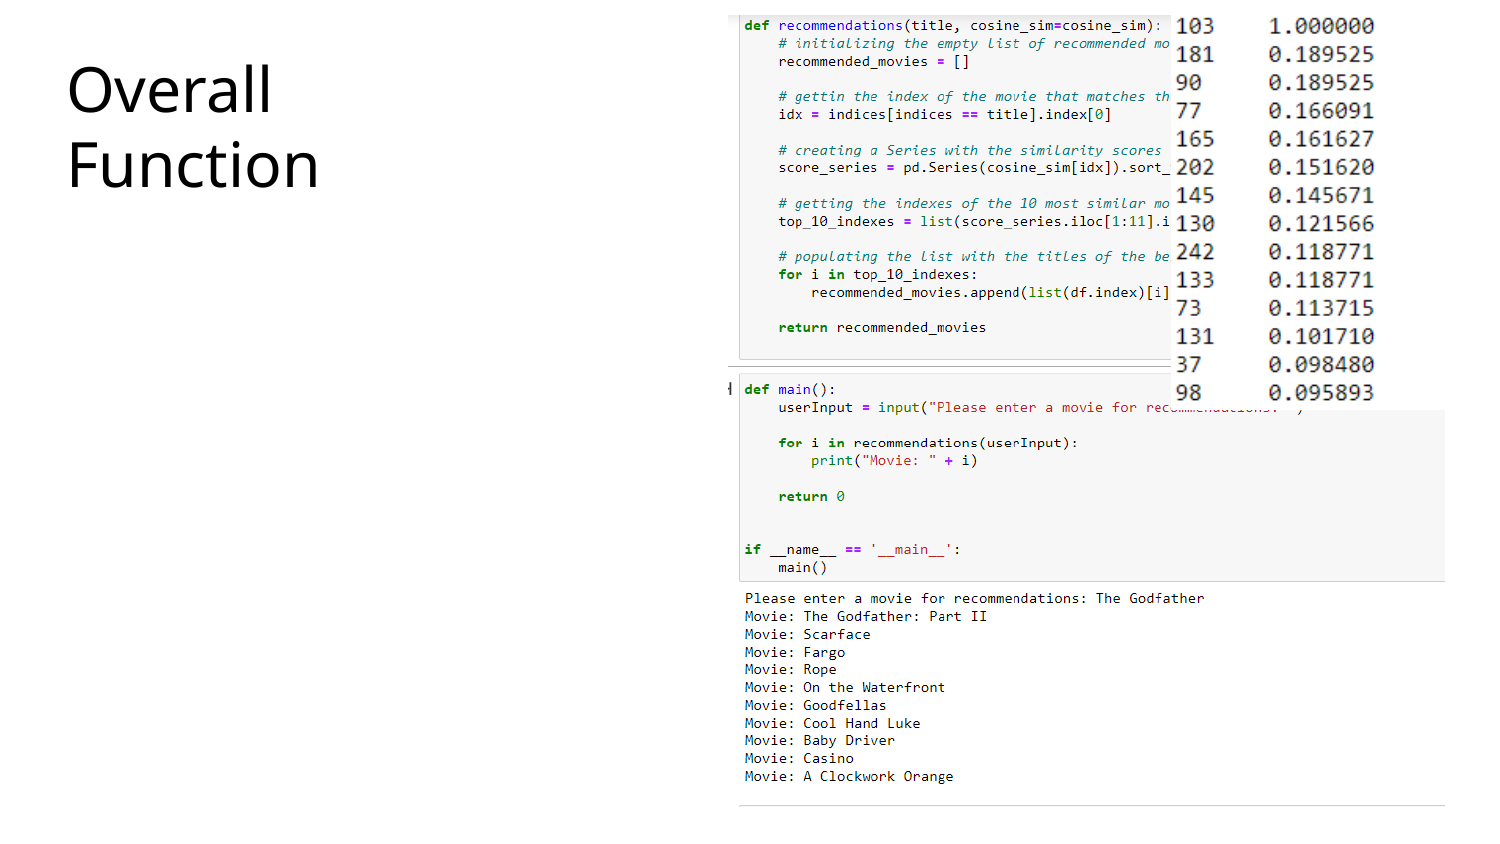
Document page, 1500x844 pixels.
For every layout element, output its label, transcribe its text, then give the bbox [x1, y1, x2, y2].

picture [728, 12, 1460, 807]
title Overall Function [51, 91, 512, 216]
